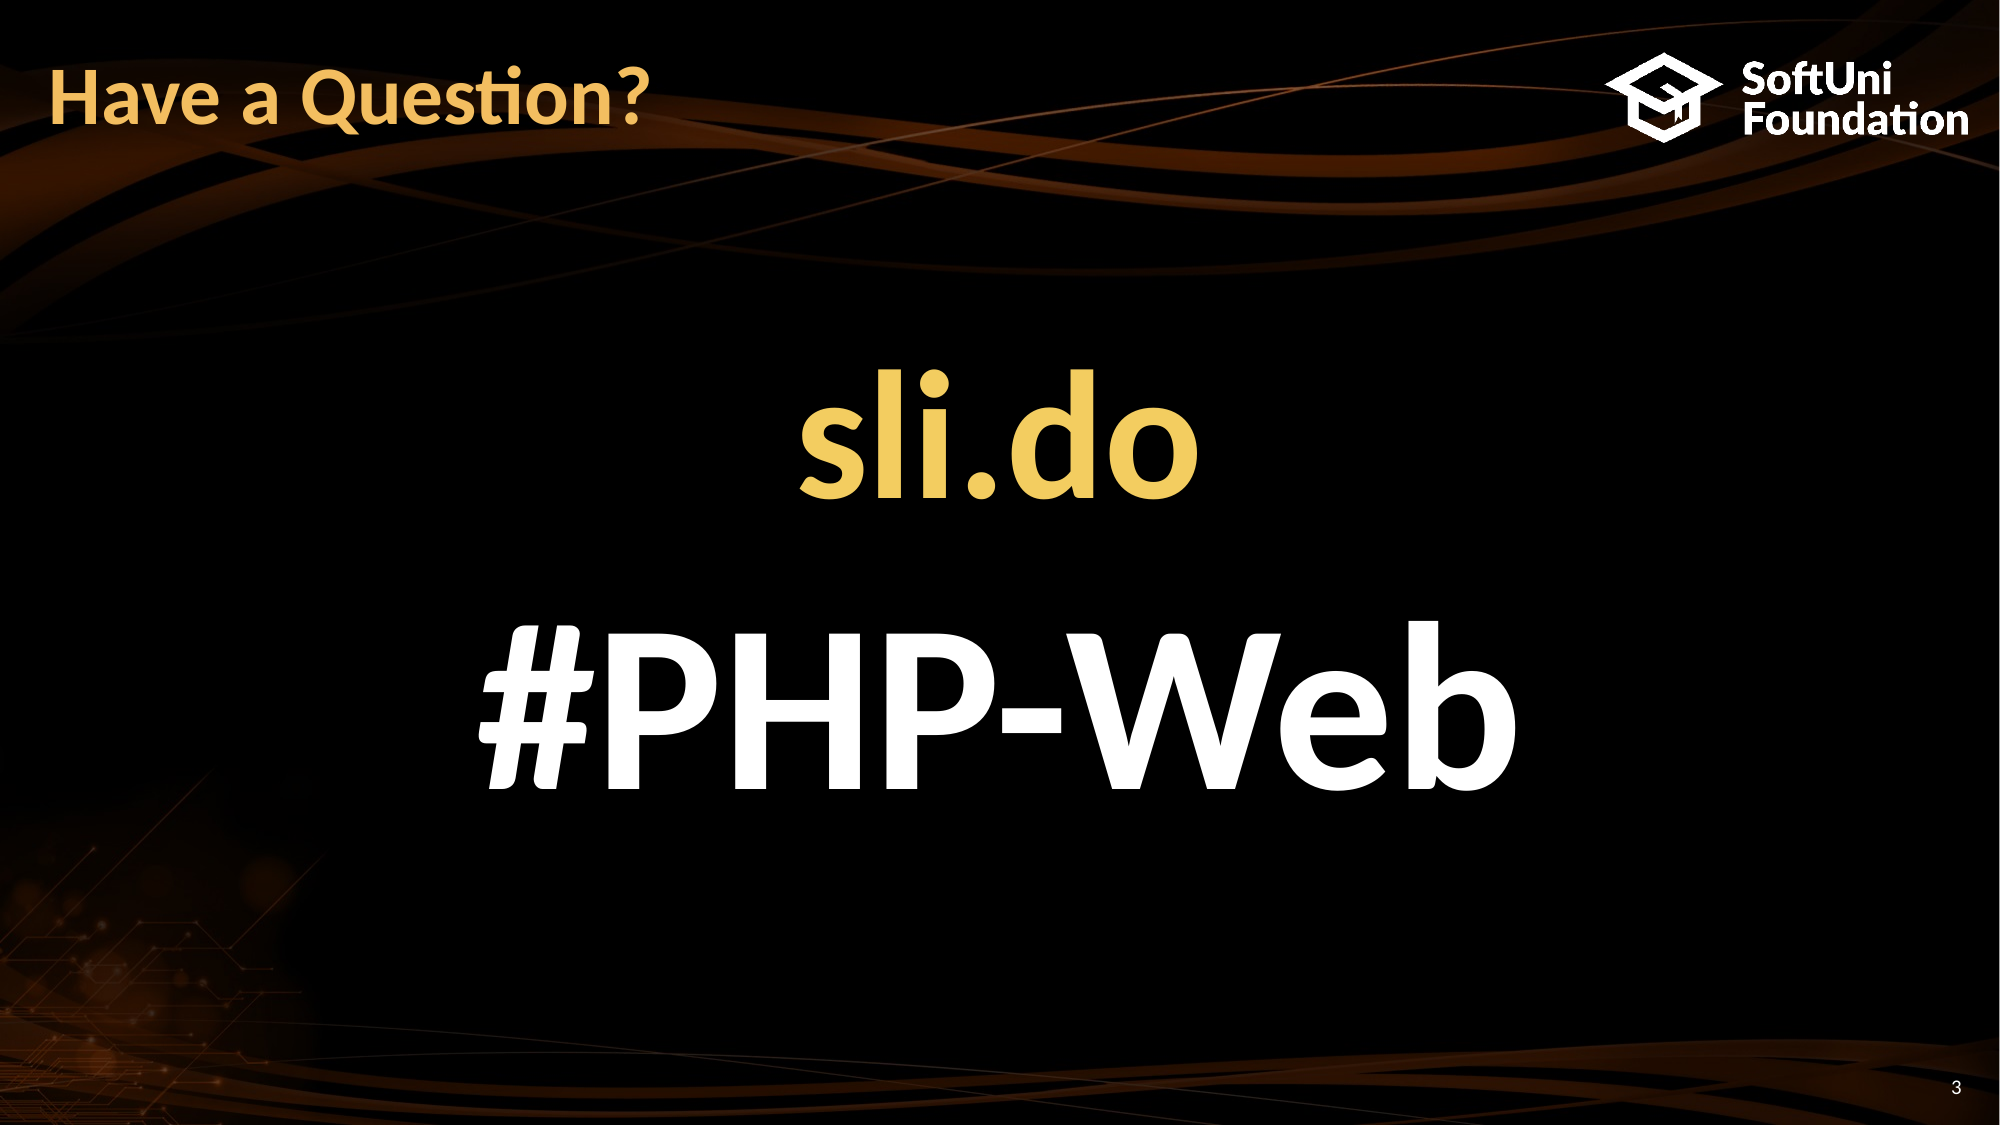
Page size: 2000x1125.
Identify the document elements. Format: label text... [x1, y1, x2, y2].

picture [0, 0, 2000, 1125]
list sli.do #PHP-Web [31, 188, 1968, 1071]
slide_number 3 [1897, 1071, 1968, 1103]
title Have a Question? [30, 6, 1602, 189]
